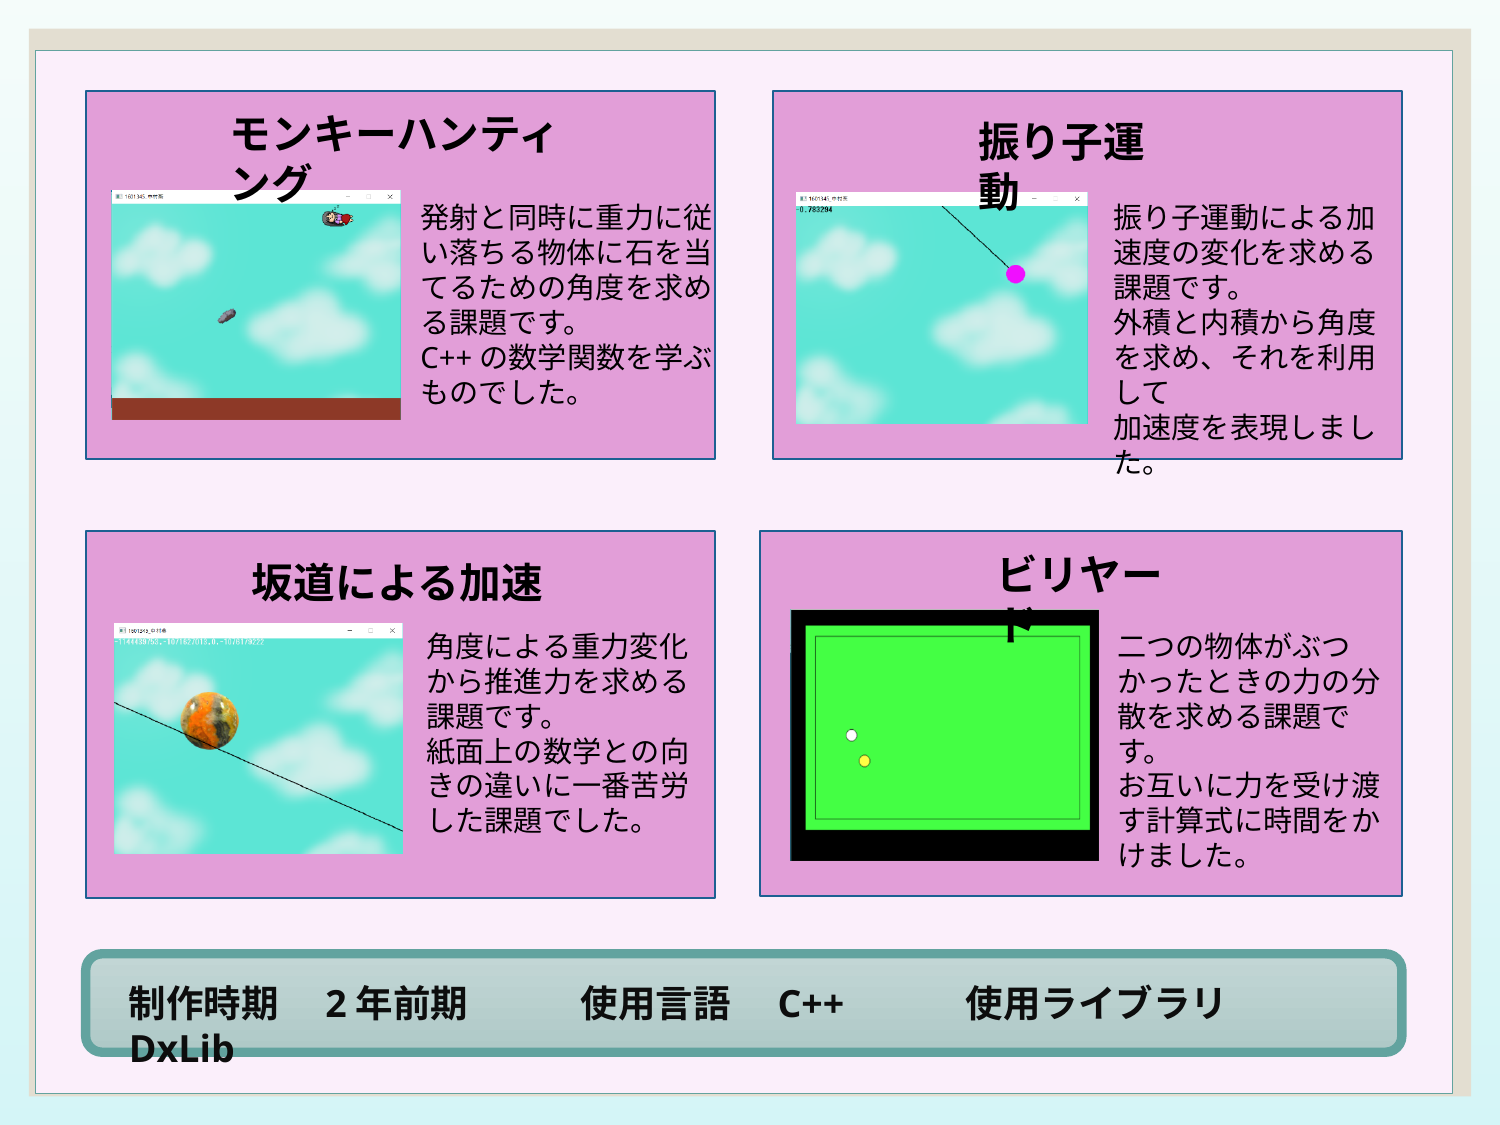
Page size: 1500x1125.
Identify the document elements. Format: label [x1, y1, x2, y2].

text_box [85, 90, 1402, 898]
text_box [85, 953, 1402, 1053]
text_box [35, 50, 1453, 1094]
